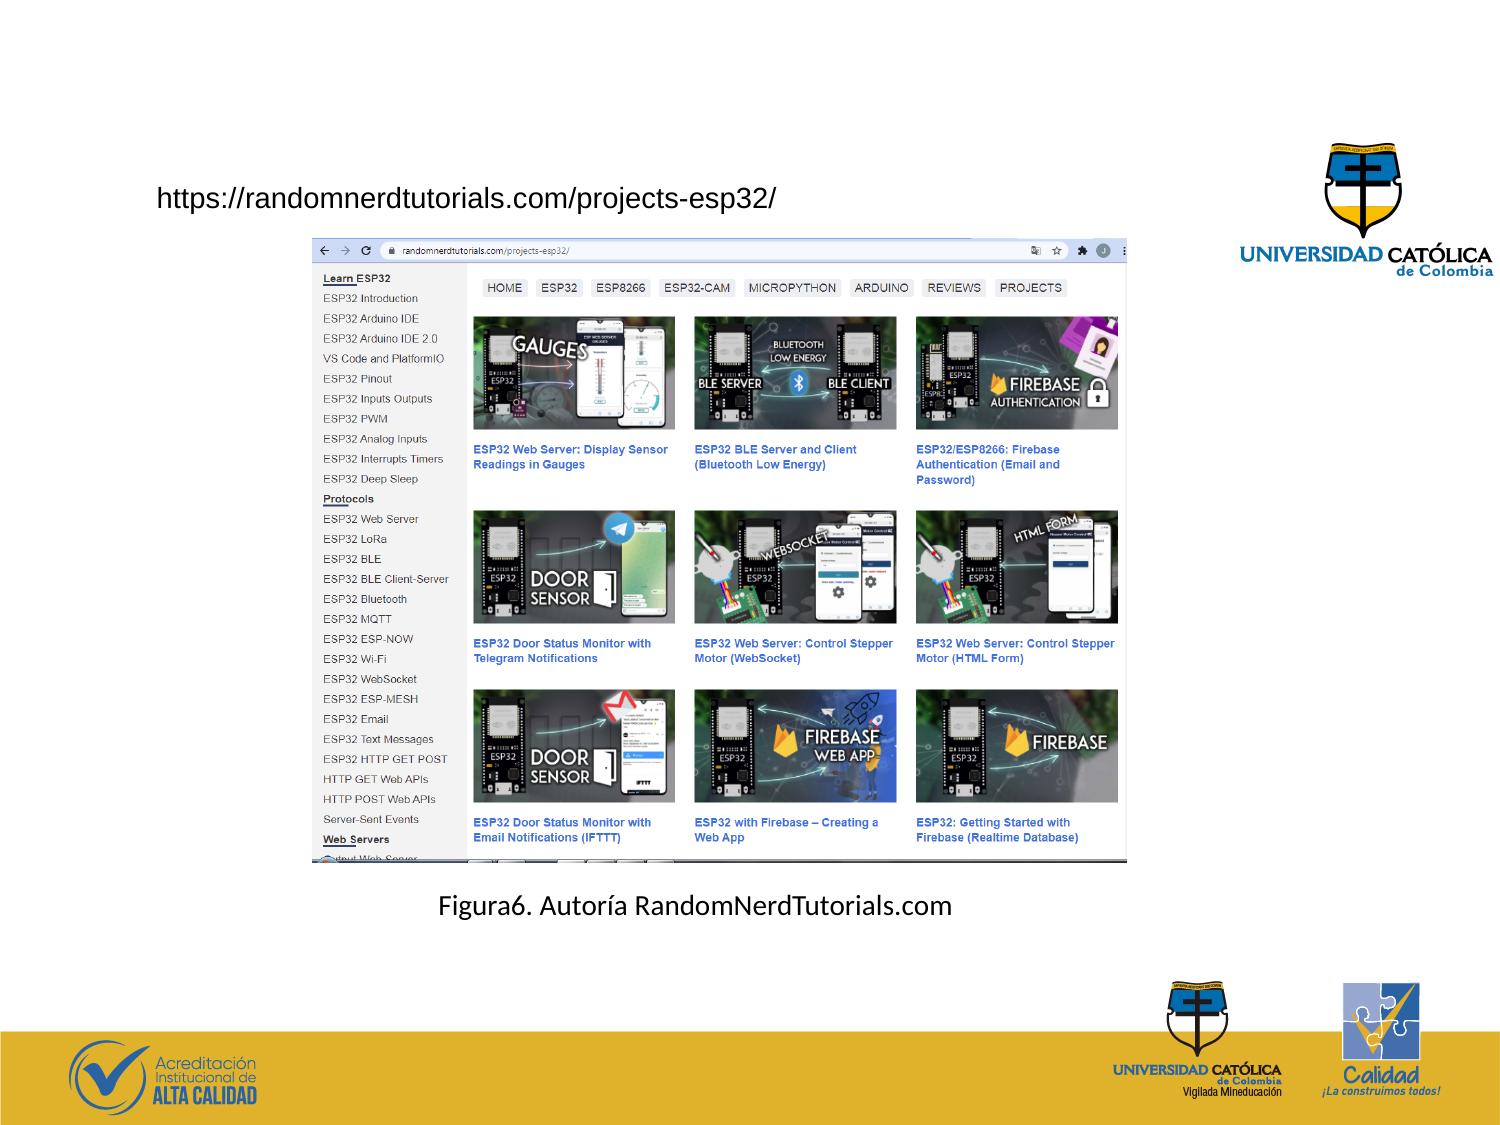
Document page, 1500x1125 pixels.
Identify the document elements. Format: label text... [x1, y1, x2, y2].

text_box https://randomnerdtutorials.com/projects-esp32/ [141, 171, 1089, 274]
text_box Figura6. Autoría RandomNerdTutorials.com [423, 878, 968, 929]
picture [0, 0, 1500, 1125]
